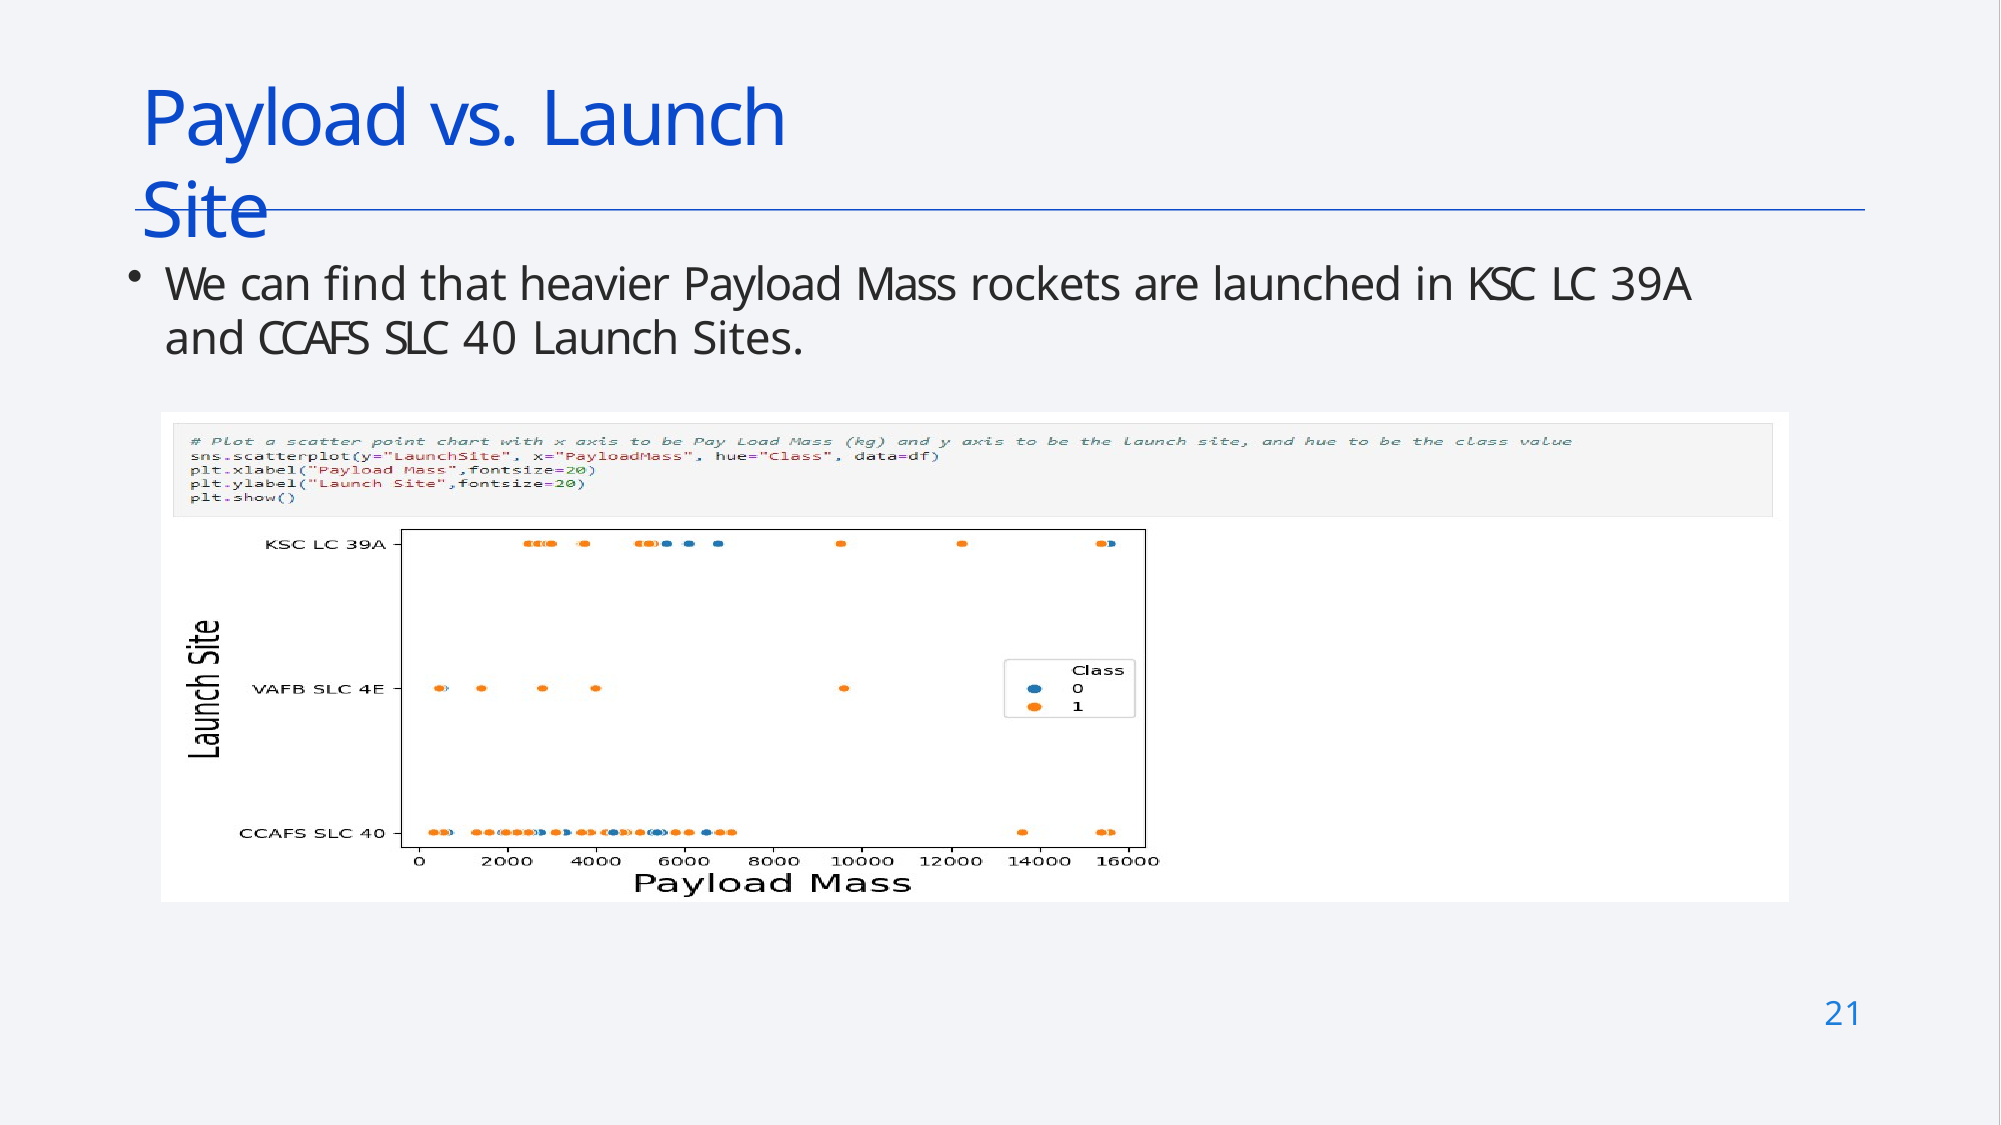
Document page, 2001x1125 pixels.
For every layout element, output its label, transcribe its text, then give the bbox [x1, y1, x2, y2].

picture [0, 0, 2000, 1125]
title Payload vs. Launch Site [139, 66, 914, 257]
text_box We can find that heavier Payload Mass rockets are launched in KSC LC 39A and CCAFS SLC 40 Launch Sites. [125, 250, 1721, 364]
slide_number 21 [1818, 998, 1873, 1125]
